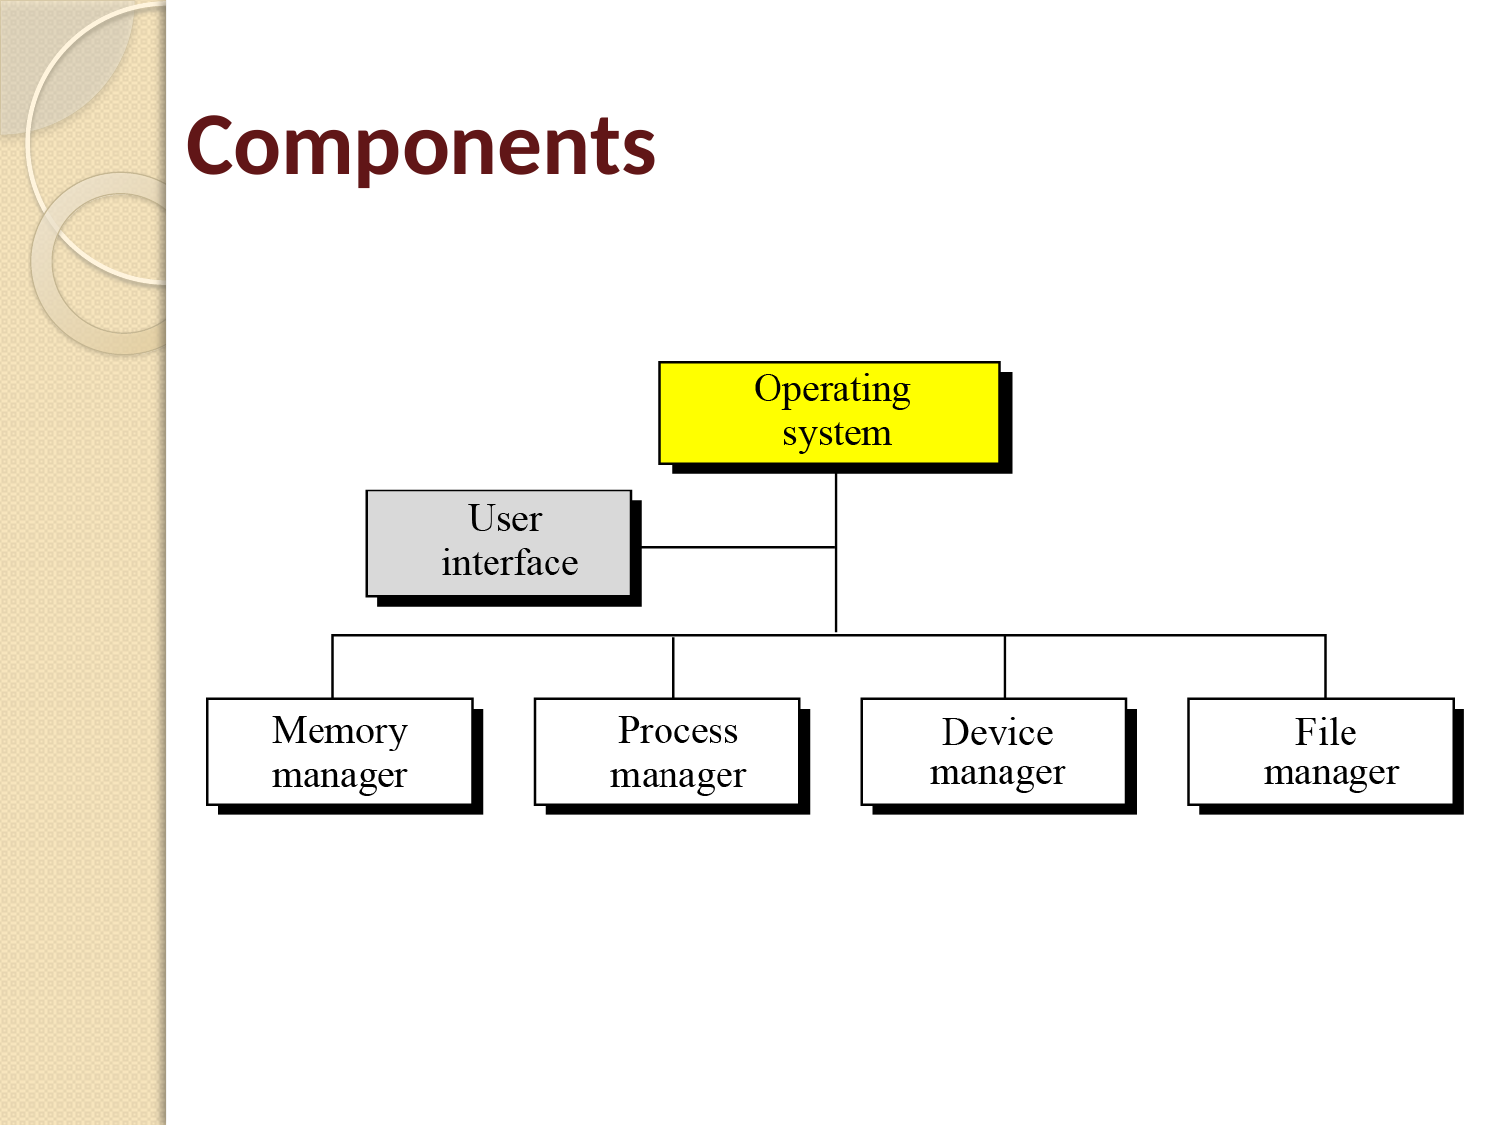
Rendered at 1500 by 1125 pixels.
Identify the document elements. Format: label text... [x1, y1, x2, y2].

title Components [171, 45, 1466, 233]
picture [206, 361, 1465, 815]
